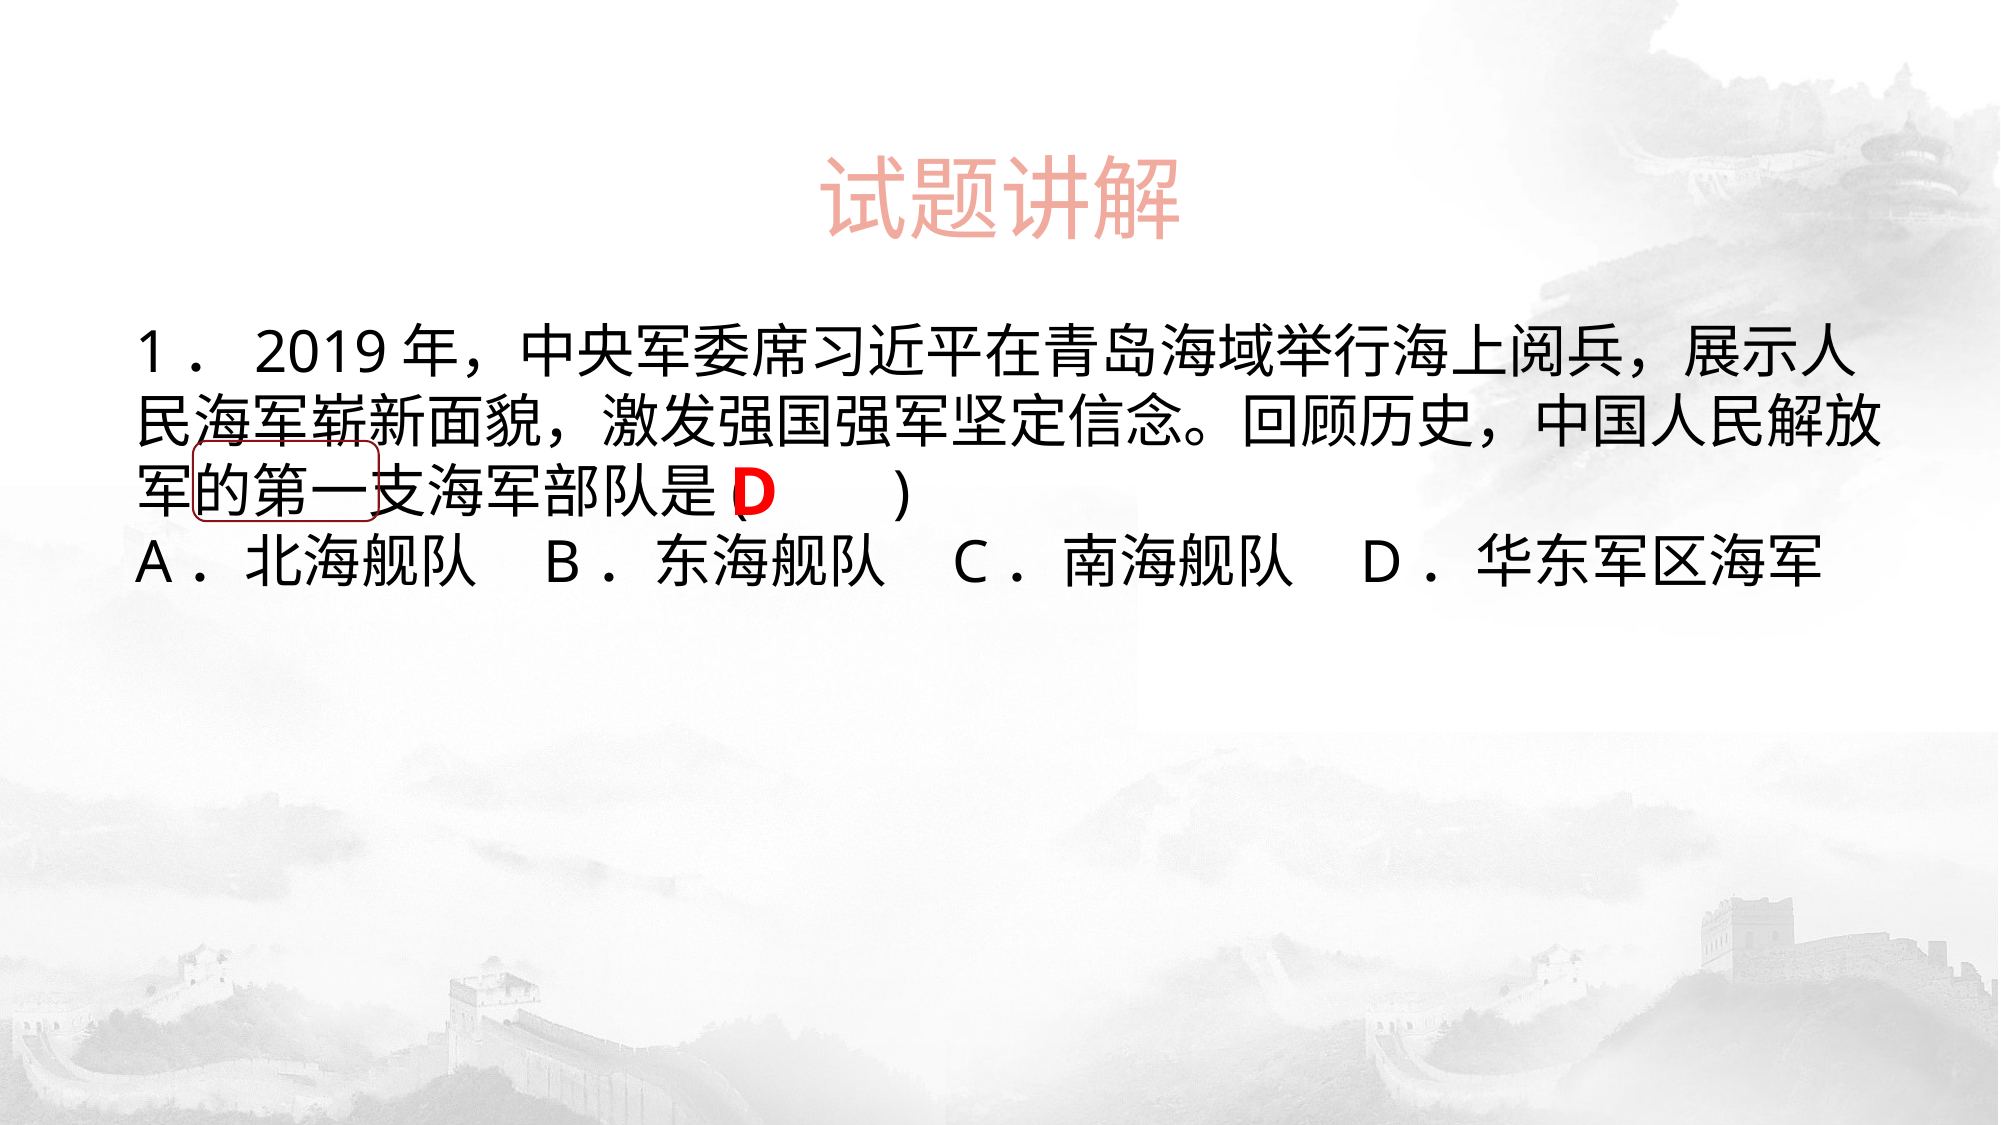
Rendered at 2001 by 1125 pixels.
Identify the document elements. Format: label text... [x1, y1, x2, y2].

text_box 试题讲解 [801, 133, 1199, 259]
picture [0, 0, 2001, 1125]
text_box 1．2019年，中央军委席习近平在青岛海域举行海上阅兵，展示人民海军崭新面貌，激发强国强军坚定信念。回顾历史，中国人民解放军的第一支海军部队是( ) A．北海舰队 B．东海舰队 C．南海舰队 D．华东军区海军 [120, 306, 1908, 602]
text_box D [715, 440, 764, 536]
text_box [191, 439, 380, 523]
